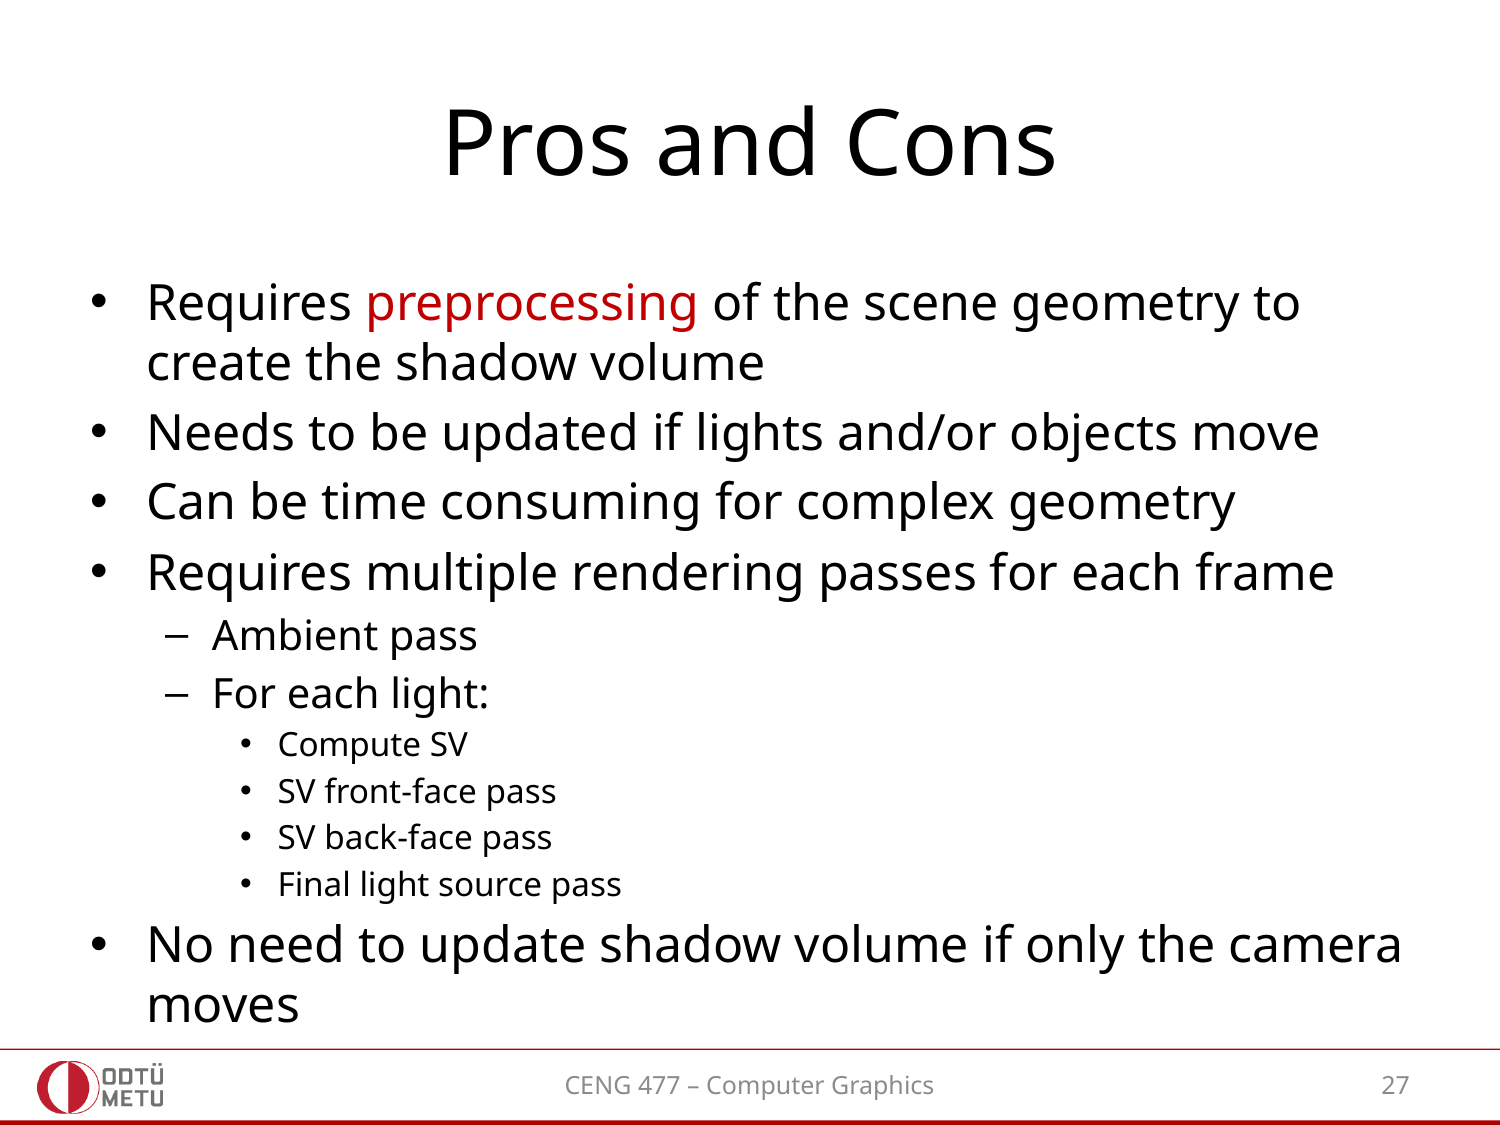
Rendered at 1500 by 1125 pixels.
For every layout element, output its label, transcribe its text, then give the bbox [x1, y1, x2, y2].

footer CENG 477 – Computer Graphics [512, 1056, 988, 1117]
slide_number 27 [1074, 1056, 1425, 1117]
title Pros and Cons [75, 45, 1425, 233]
list Requires preprocessing of the scene geometry to create the shadow volume Needs to be updated if lights and/or objects move Can be time consuming for complex geometry Requires multiple rendering passes for each frame Ambient pass For each light: Compute SV SV front-face pass SV back-face pass Final light source pass No need to update shadow volume if only the camera moves [75, 262, 1425, 1057]
picture [37, 1061, 163, 1114]
